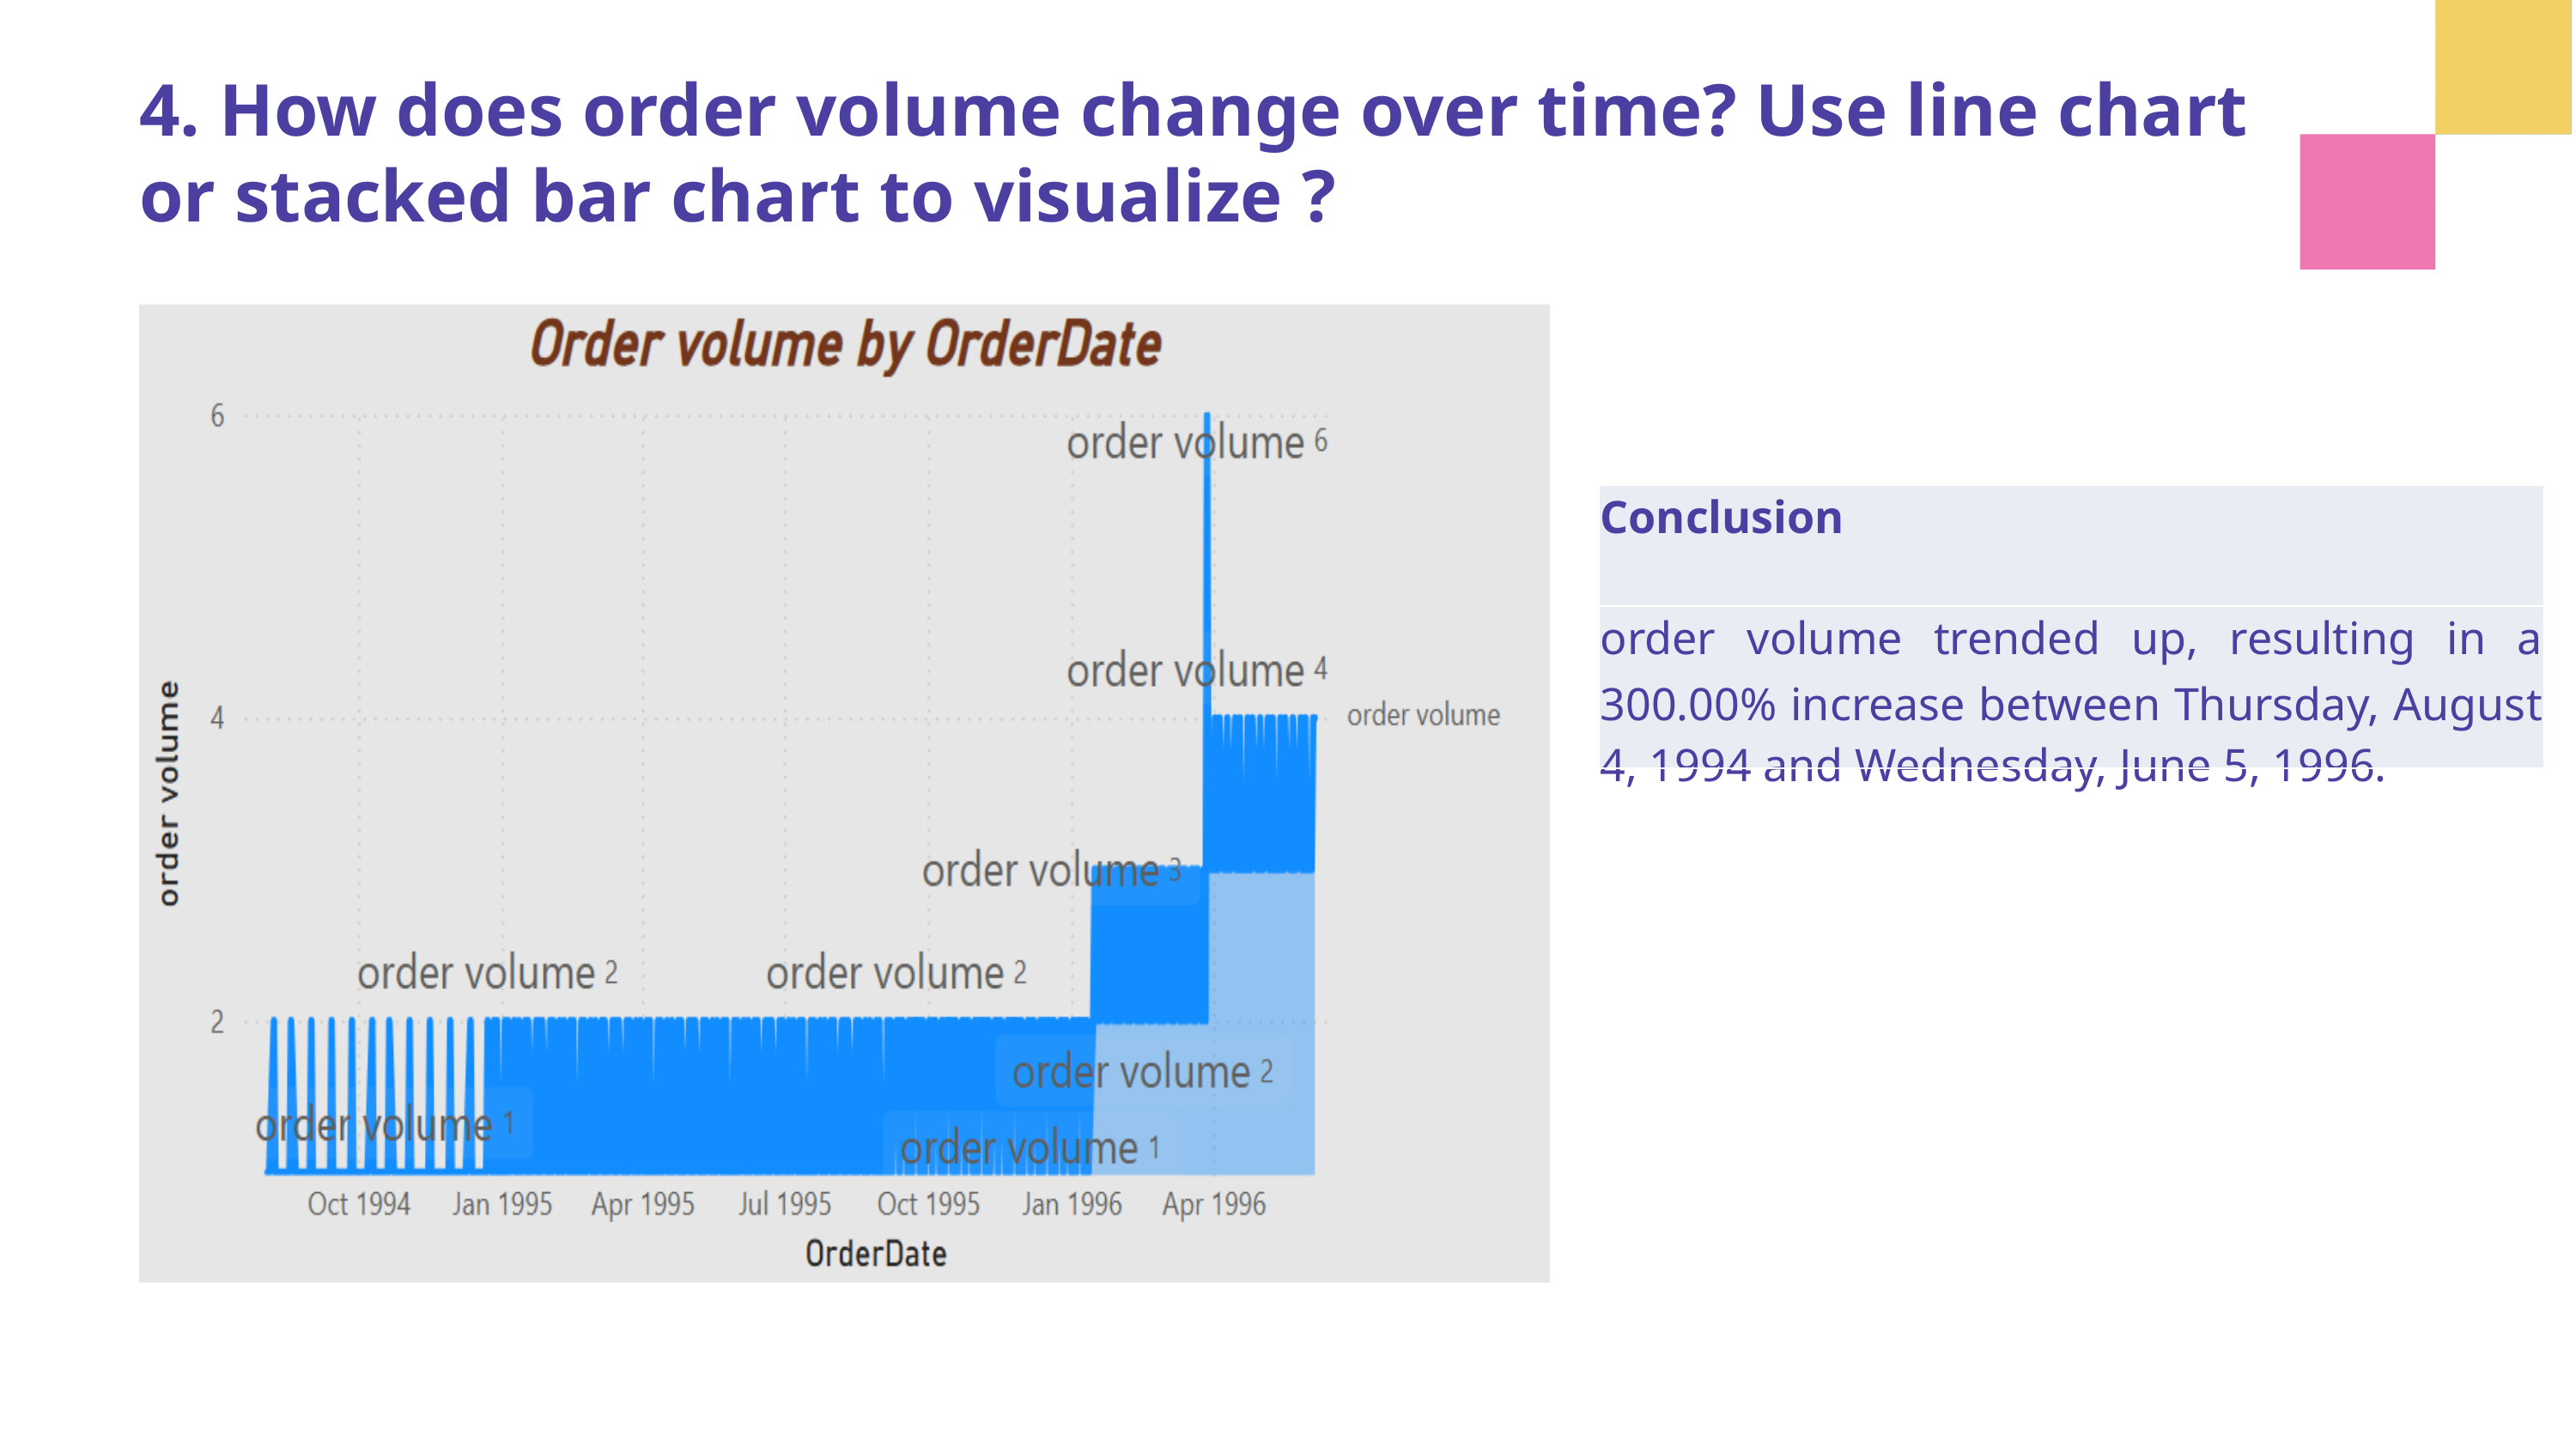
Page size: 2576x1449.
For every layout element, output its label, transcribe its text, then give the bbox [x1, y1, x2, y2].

text_box 4. How does order volume change over time? Use line chart or stacked bar chart to visualize ? [139, 64, 2265, 236]
table_cell ﻿order volume trended up, resulting in a 300.00% increase between Thursday, August 4, 1994 and Wednesday, June 5, 1996.﻿ [1600, 607, 2543, 767]
table_header Conclusion [1600, 486, 2543, 605]
picture [139, 300, 1551, 1282]
text_box [2300, 0, 2576, 270]
